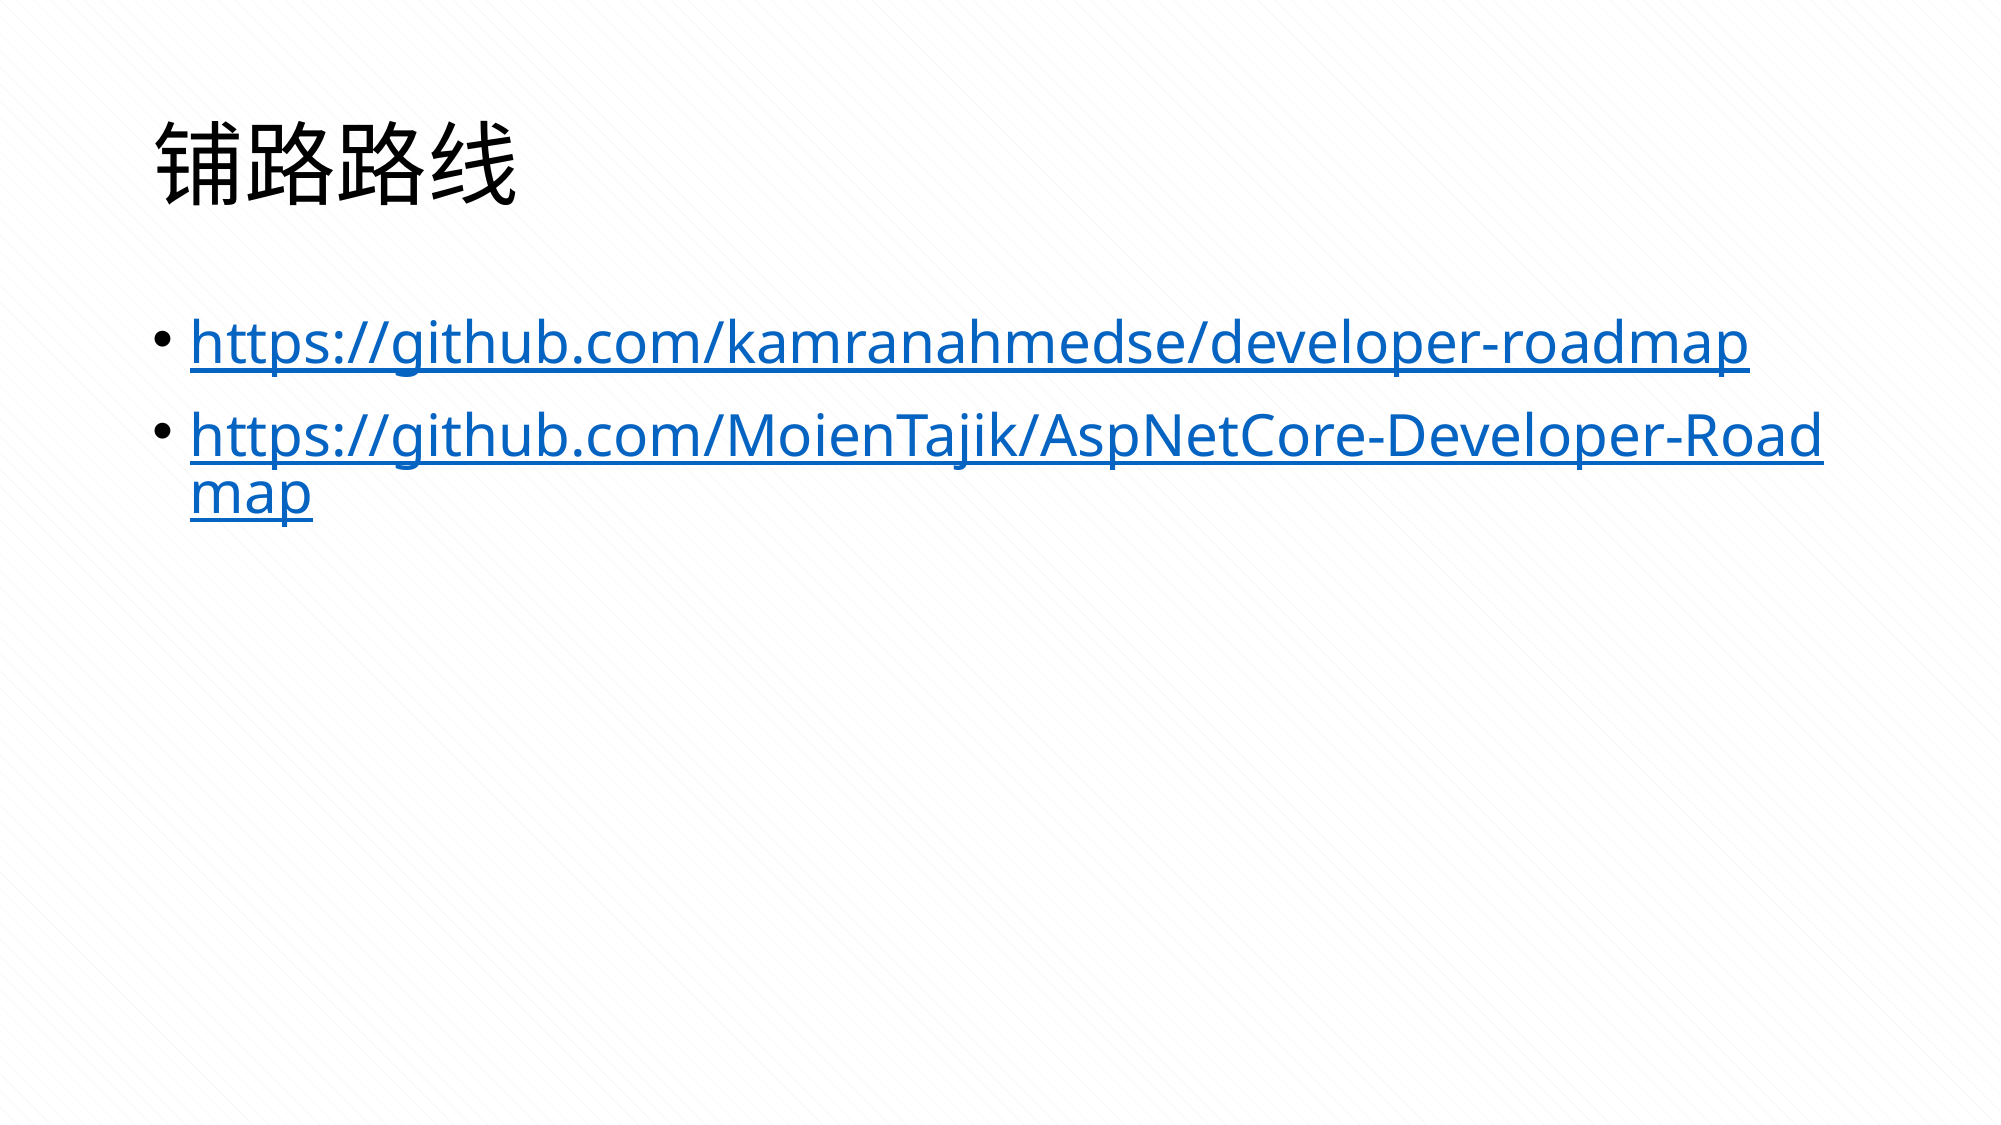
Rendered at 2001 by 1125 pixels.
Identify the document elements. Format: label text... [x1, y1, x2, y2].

list https://github.com/kamranahmedse/developer-roadmap https://github.com/MoienTajik/AspNetCore-Developer-Roadmap [137, 299, 1863, 1014]
title 铺路路线 [137, 59, 1863, 278]
